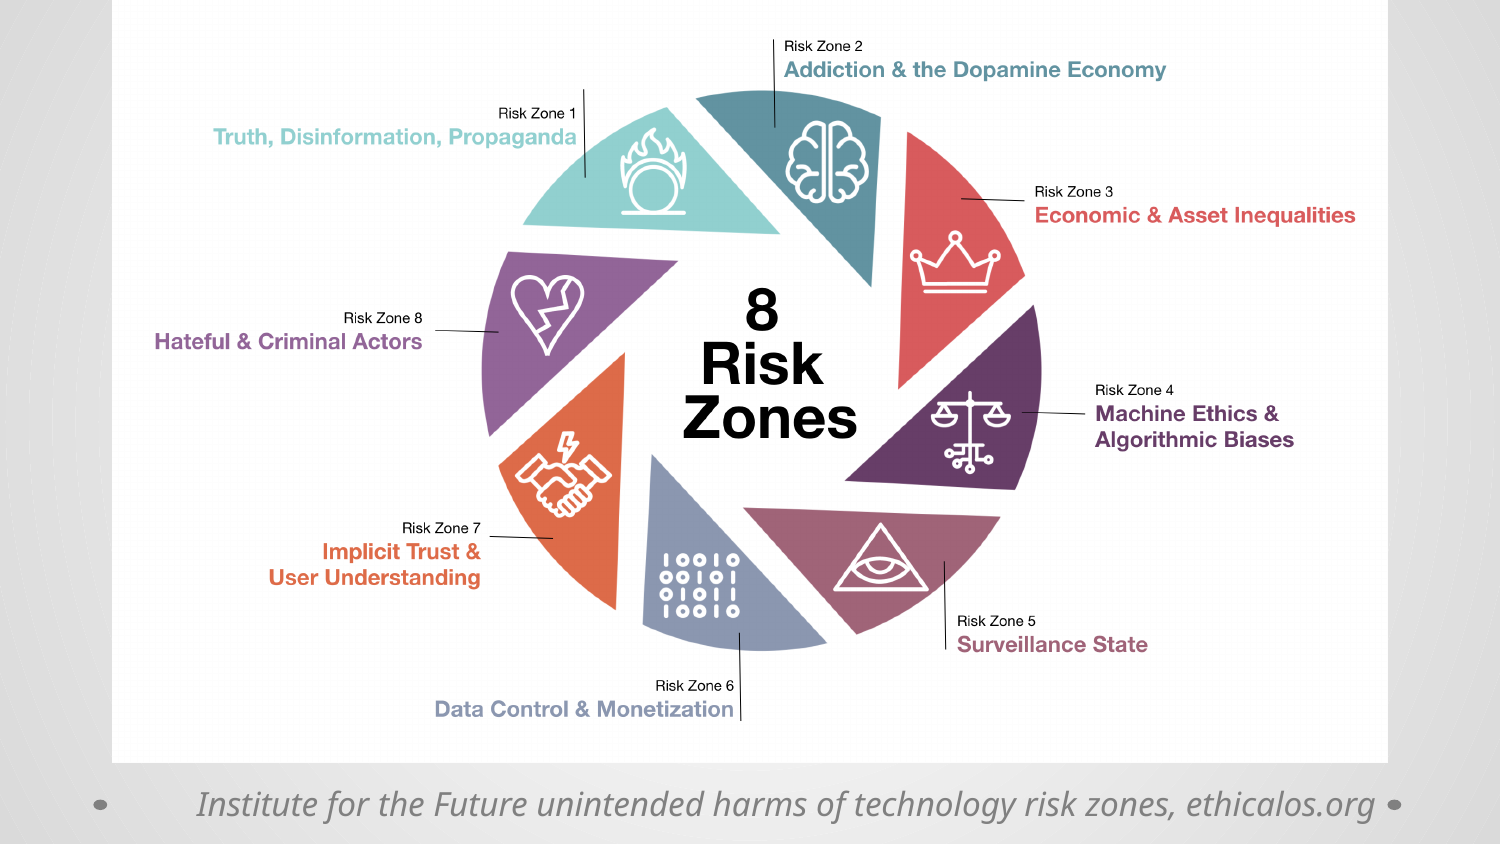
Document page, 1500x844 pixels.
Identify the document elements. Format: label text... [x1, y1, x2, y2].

picture [112, 0, 1388, 763]
text_box Institute for the Future unintended harms of technology risk zones, ethicalos.org [74, 762, 1425, 844]
